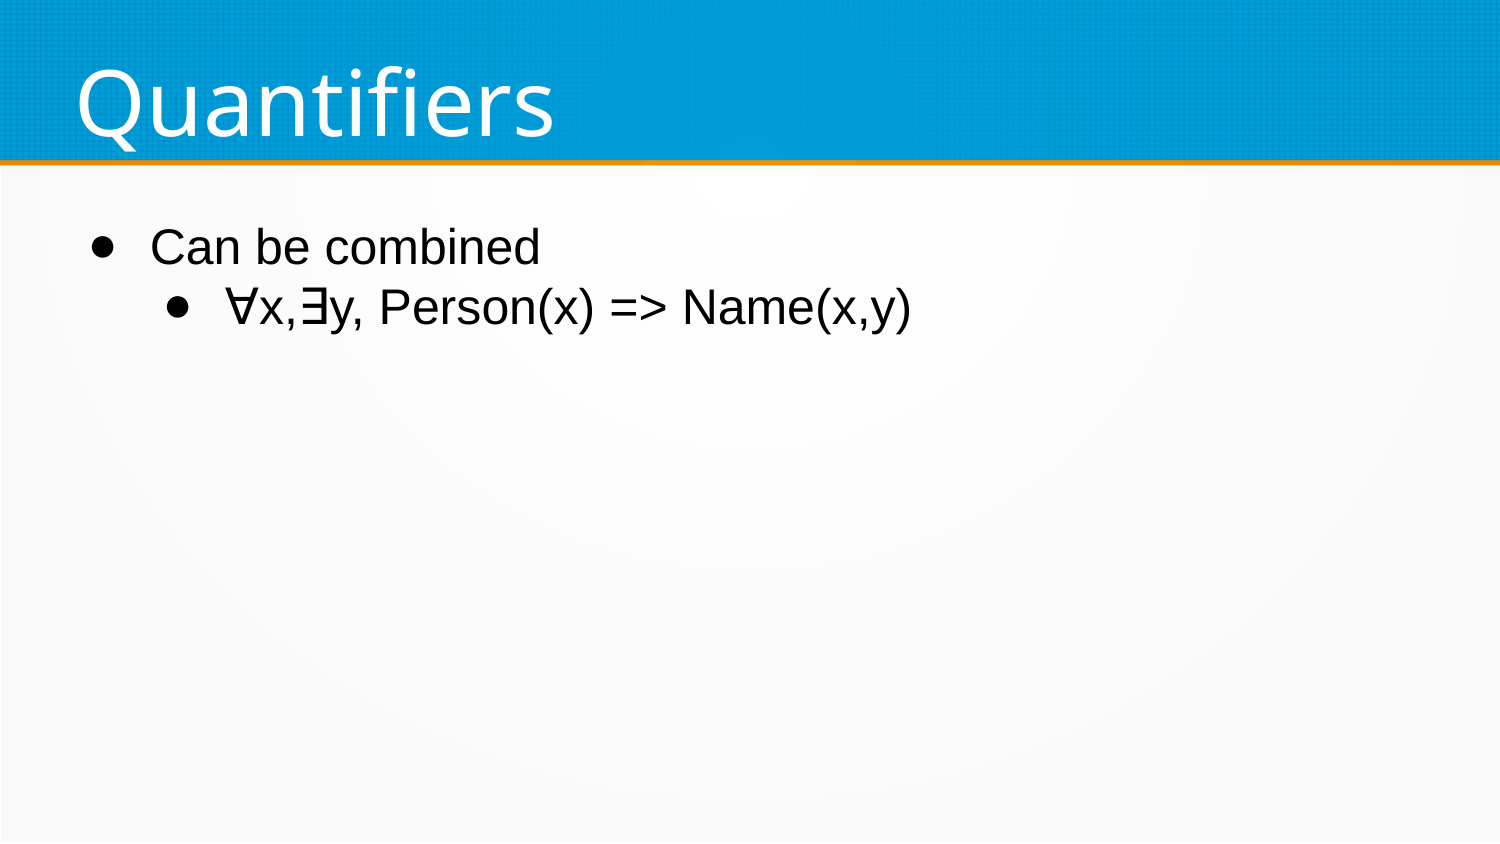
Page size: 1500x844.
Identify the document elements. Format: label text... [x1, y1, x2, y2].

picture [0, 161, 1500, 844]
text_box Quantifiers [74, 13, 1425, 155]
text_box Can be combined ∀x,∃y, Person(x) => Name(x,y) [74, 214, 1418, 735]
